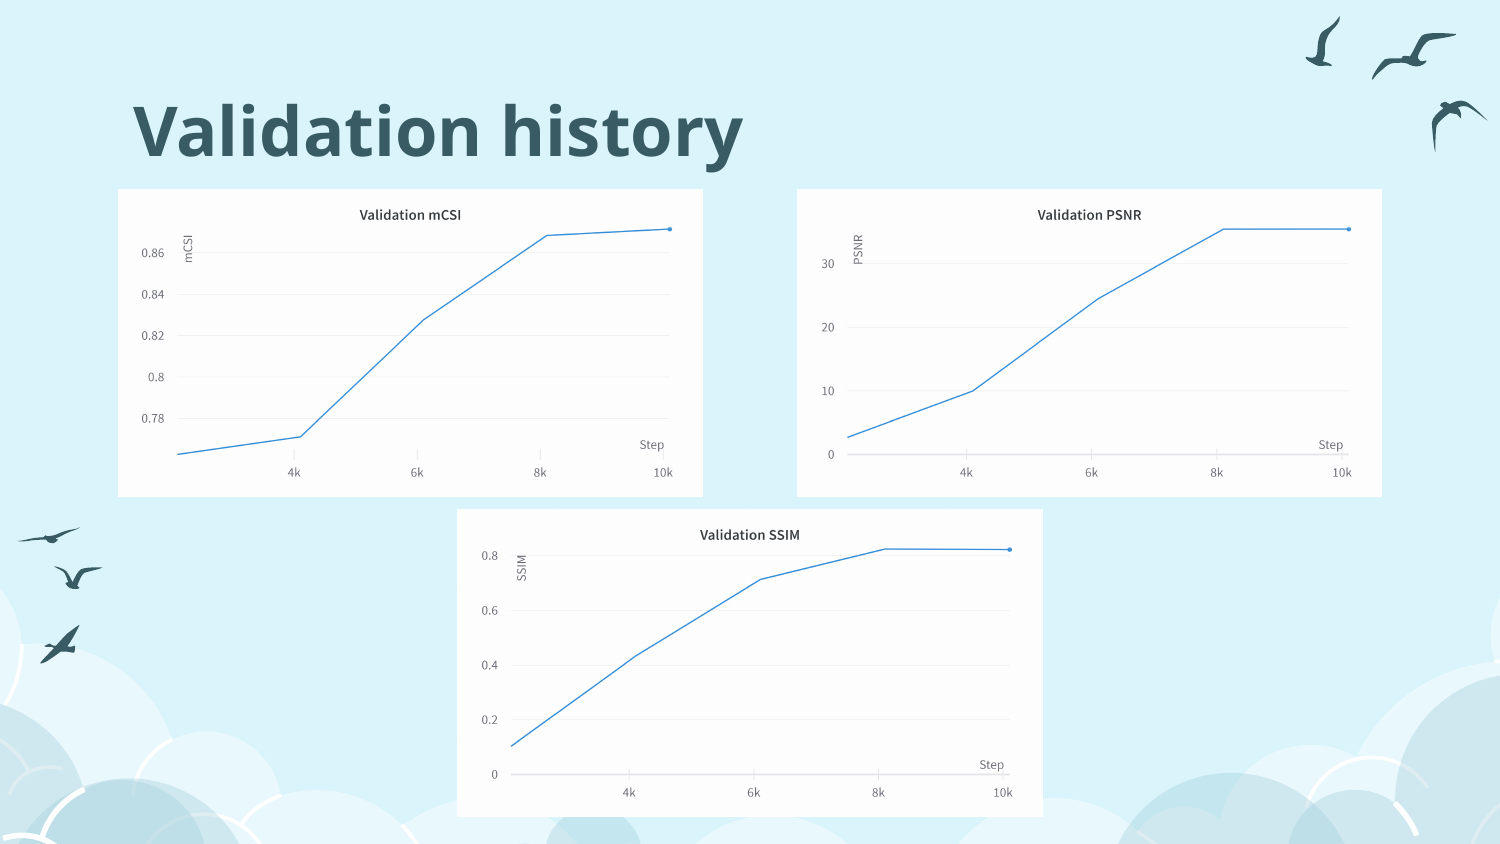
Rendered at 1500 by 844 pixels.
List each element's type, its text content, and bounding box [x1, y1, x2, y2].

picture [117, 189, 703, 497]
picture [797, 189, 1383, 497]
picture [457, 509, 1043, 817]
title Validation history [118, 72, 1382, 167]
